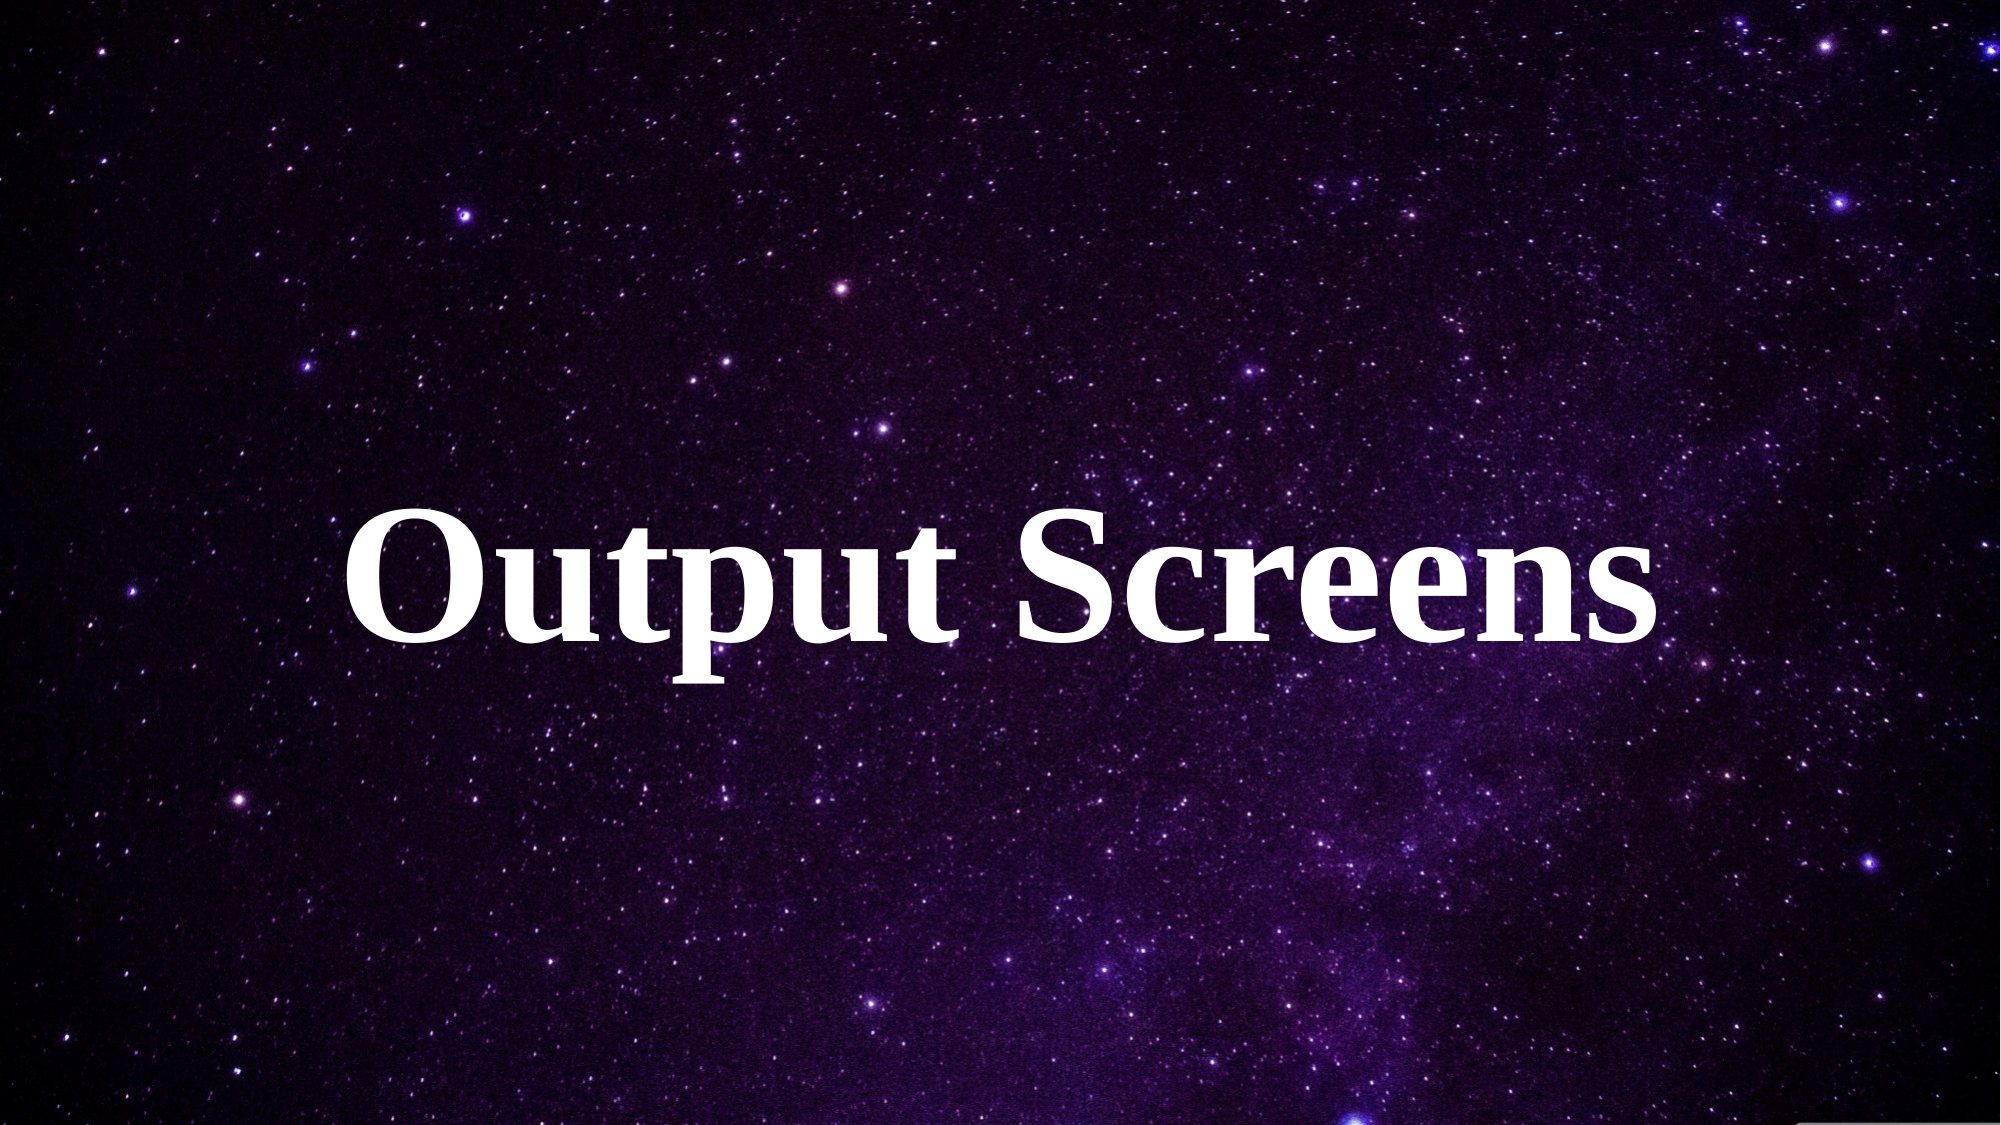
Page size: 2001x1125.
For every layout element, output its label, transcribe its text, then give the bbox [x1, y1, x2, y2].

text_box Output Screens [323, 433, 1677, 689]
picture [0, 0, 2001, 1125]
